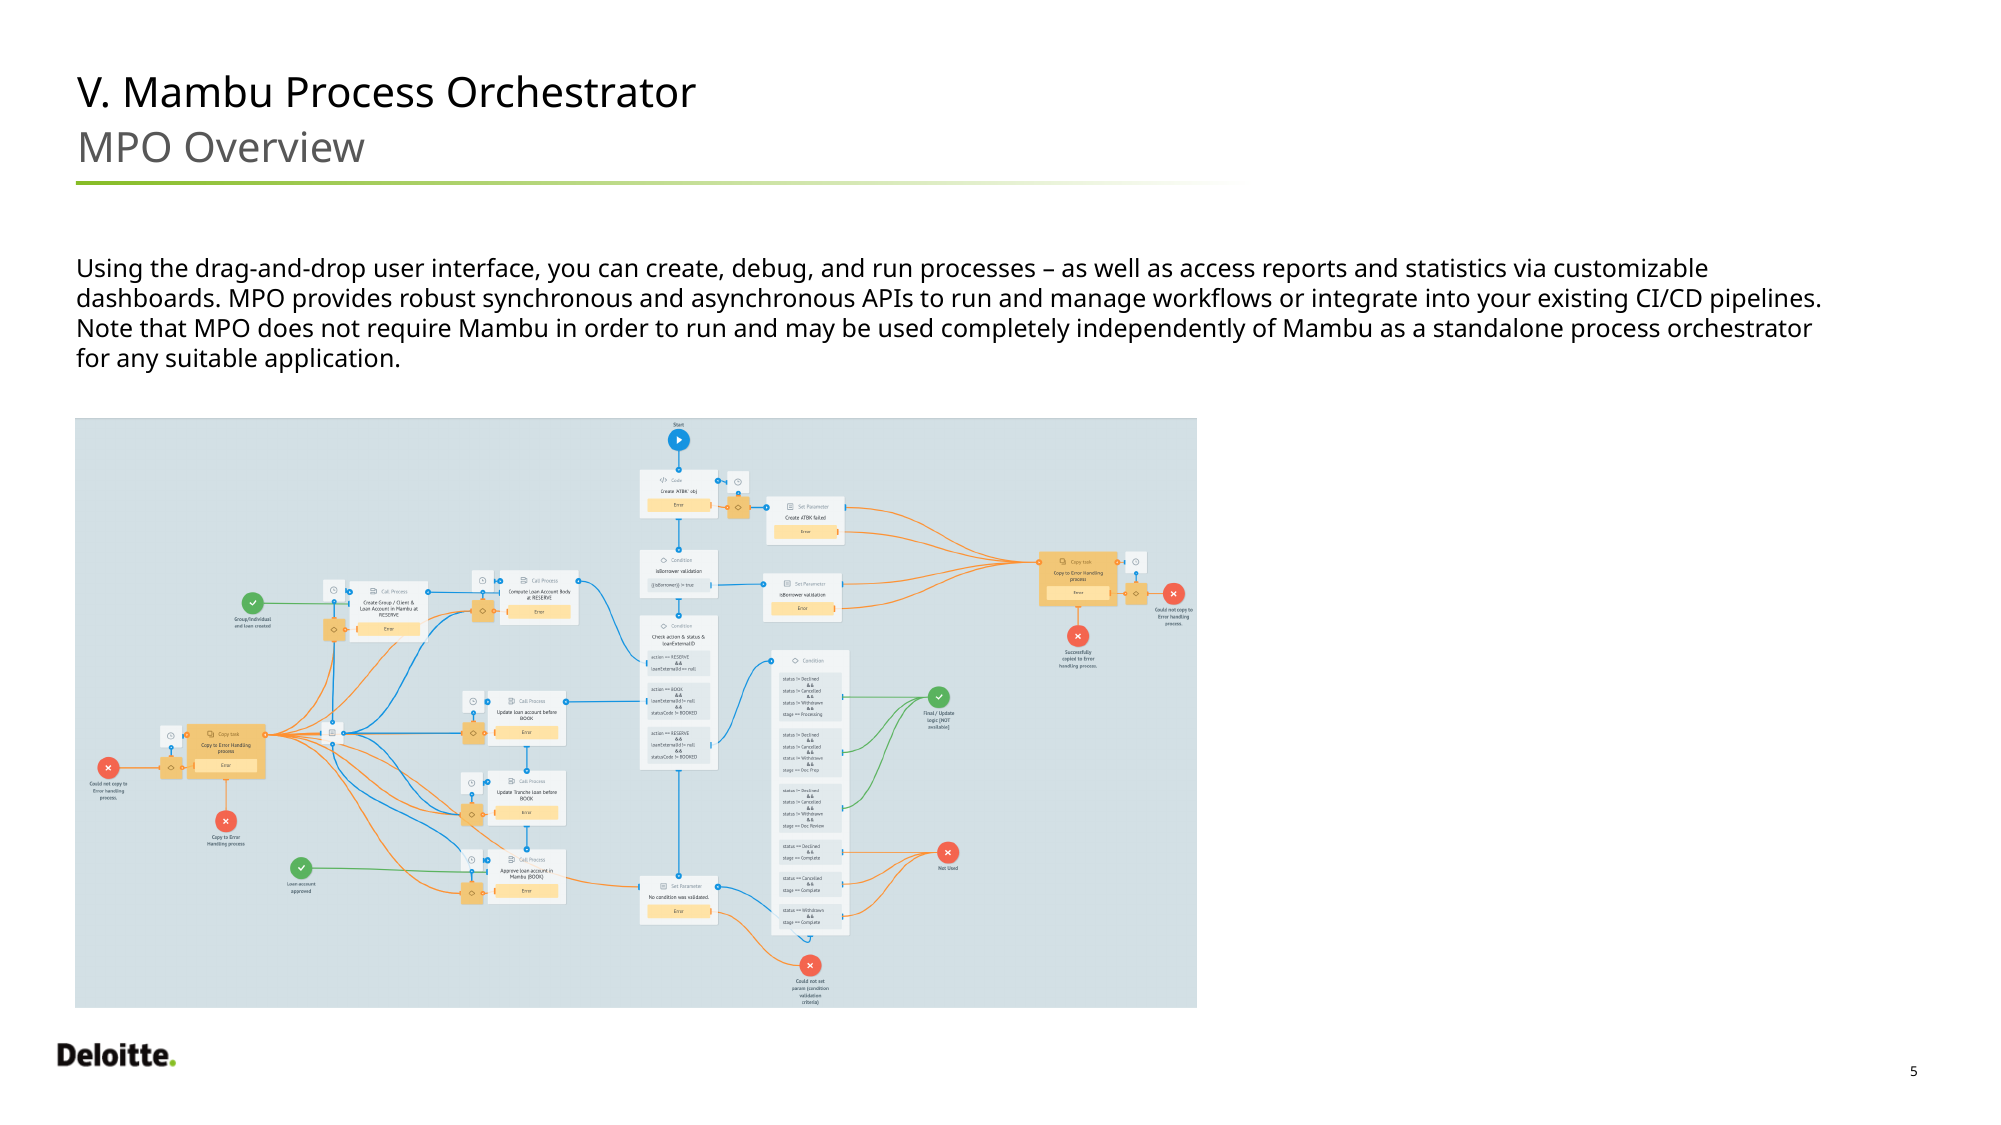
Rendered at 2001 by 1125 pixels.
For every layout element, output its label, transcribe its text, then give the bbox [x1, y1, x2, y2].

picture [46, 1029, 212, 1085]
text_box V. Mambu Process Orchestrator [77, 65, 1923, 121]
picture [75, 418, 1198, 1008]
text_box MPO Overview [77, 121, 1923, 200]
text_box [27, 0, 1752, 200]
text_box Using the drag-and-drop user interface, you can create, debug, and run processes – as well as access reports and statistics via customizable dashboards. MPO provides robust synchronous and asynchronous APIs to run and manage workflows or integrate into your existing CI/CD pipelines. Note that MPO does not require Mambu in order to run and may be used completely independently of Mambu as a standalone process orchestrator for any suitable application. [75, 245, 1858, 380]
